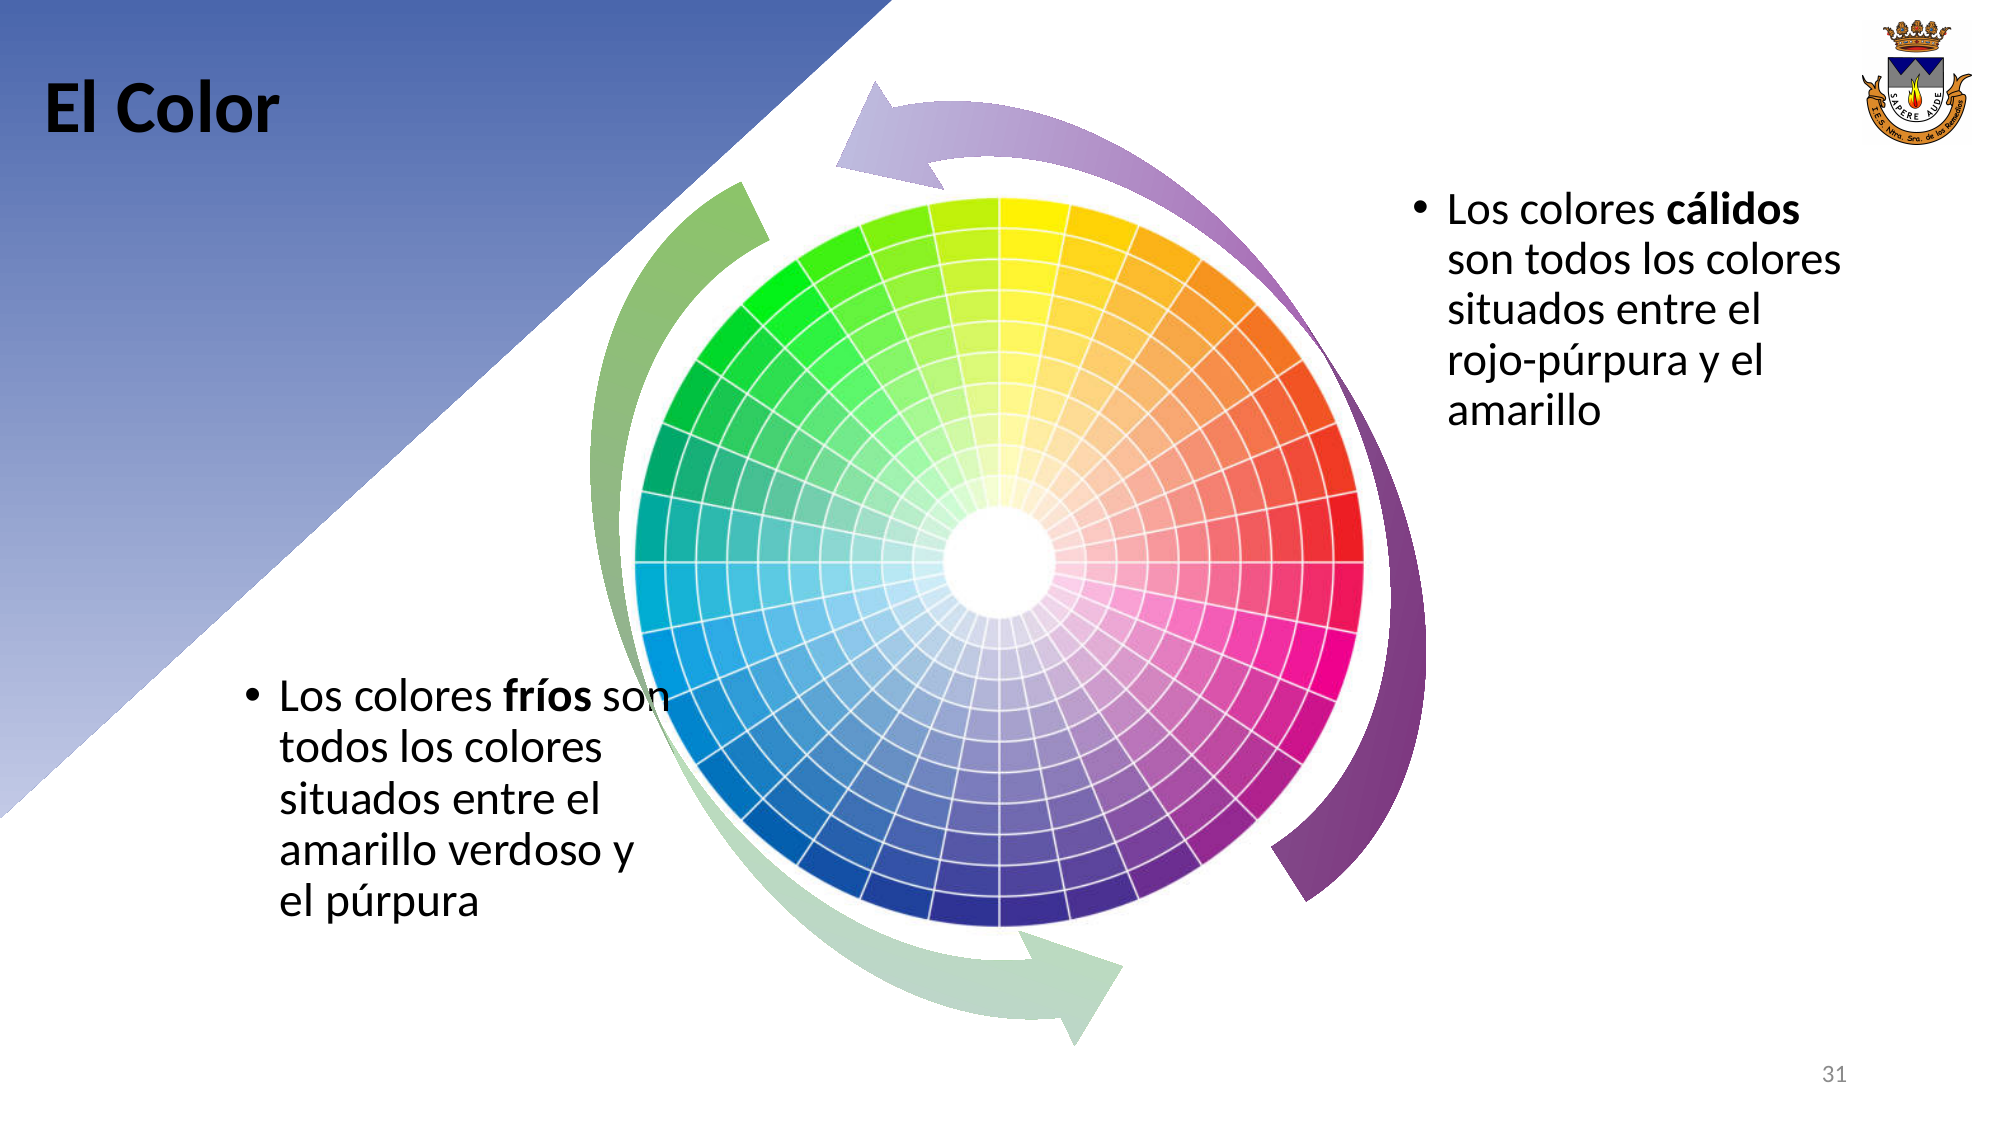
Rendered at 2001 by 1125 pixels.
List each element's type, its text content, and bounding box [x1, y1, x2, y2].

text_box [835, 951, 1124, 1048]
title El Color [29, 0, 1755, 218]
text_box Los colores fríos son todos los colores situados entre el amarillo verdoso y el púrpura [229, 663, 695, 974]
picture [1862, 20, 1972, 145]
text_box [0, 0, 611, 820]
text_box [835, 79, 1165, 174]
text_box Los colores cálidos son todos los colores situados entre el rojo-púrpura y el amarillo [1397, 177, 1863, 488]
text_box [1388, 466, 1427, 815]
text_box [589, 333, 611, 610]
picture [611, 174, 1388, 951]
slide_number 31 [1412, 1042, 1863, 1103]
